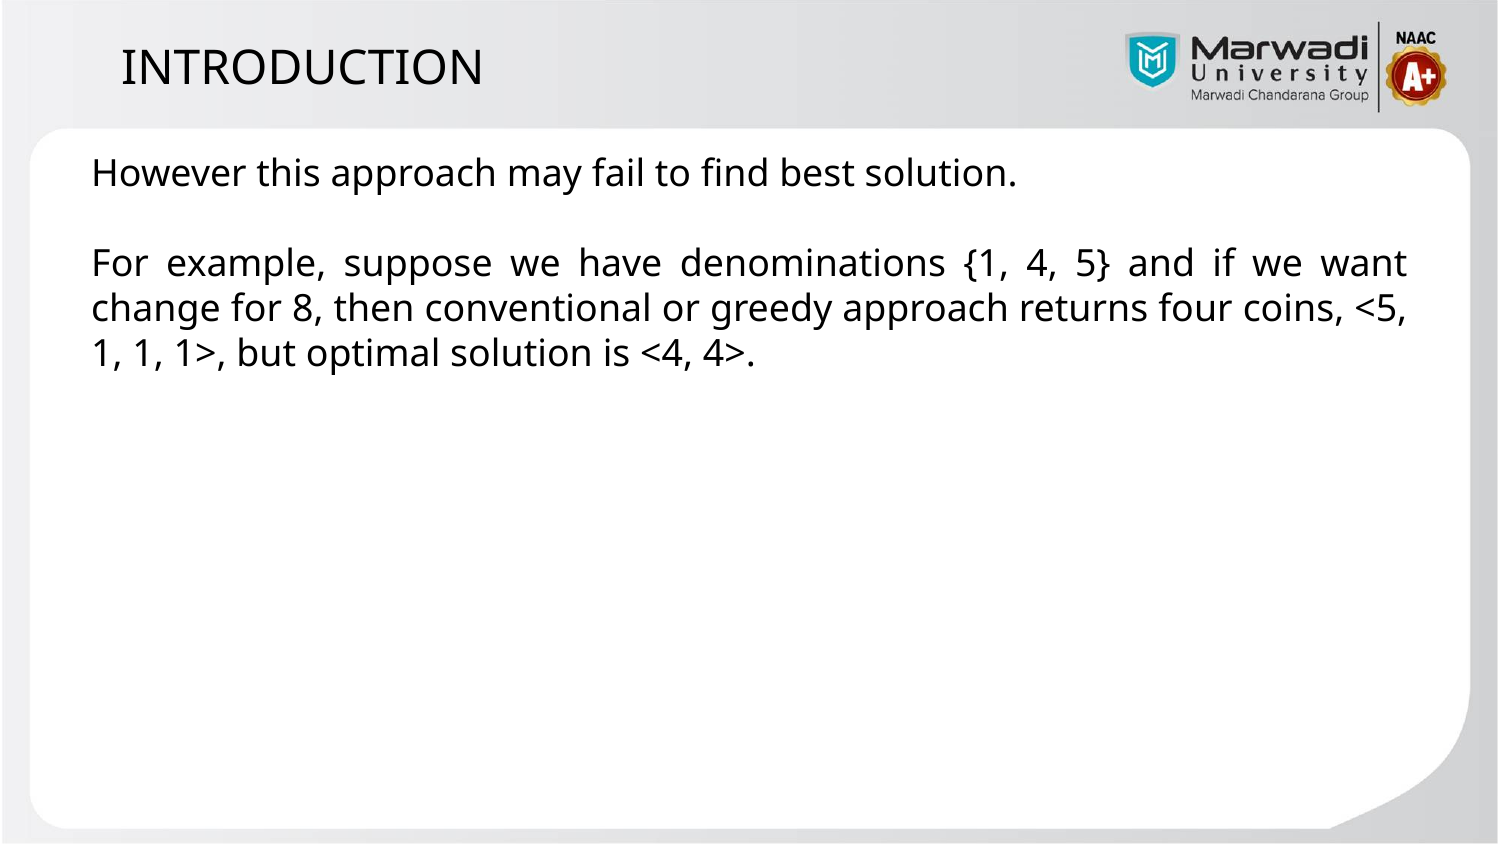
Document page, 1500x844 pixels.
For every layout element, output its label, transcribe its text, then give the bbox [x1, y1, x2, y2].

text_box INTRODUCTION [105, 22, 1180, 110]
text_box However this approach may fail to find best solution. For example, suppose we have denominations {1, 4, 5} and if we want change for 8, then conventional or greedy approach returns four coins, <5, 1, 1, 1>, but optimal solution is <4, 4>. [76, 134, 1424, 435]
picture [1, 0, 1498, 844]
